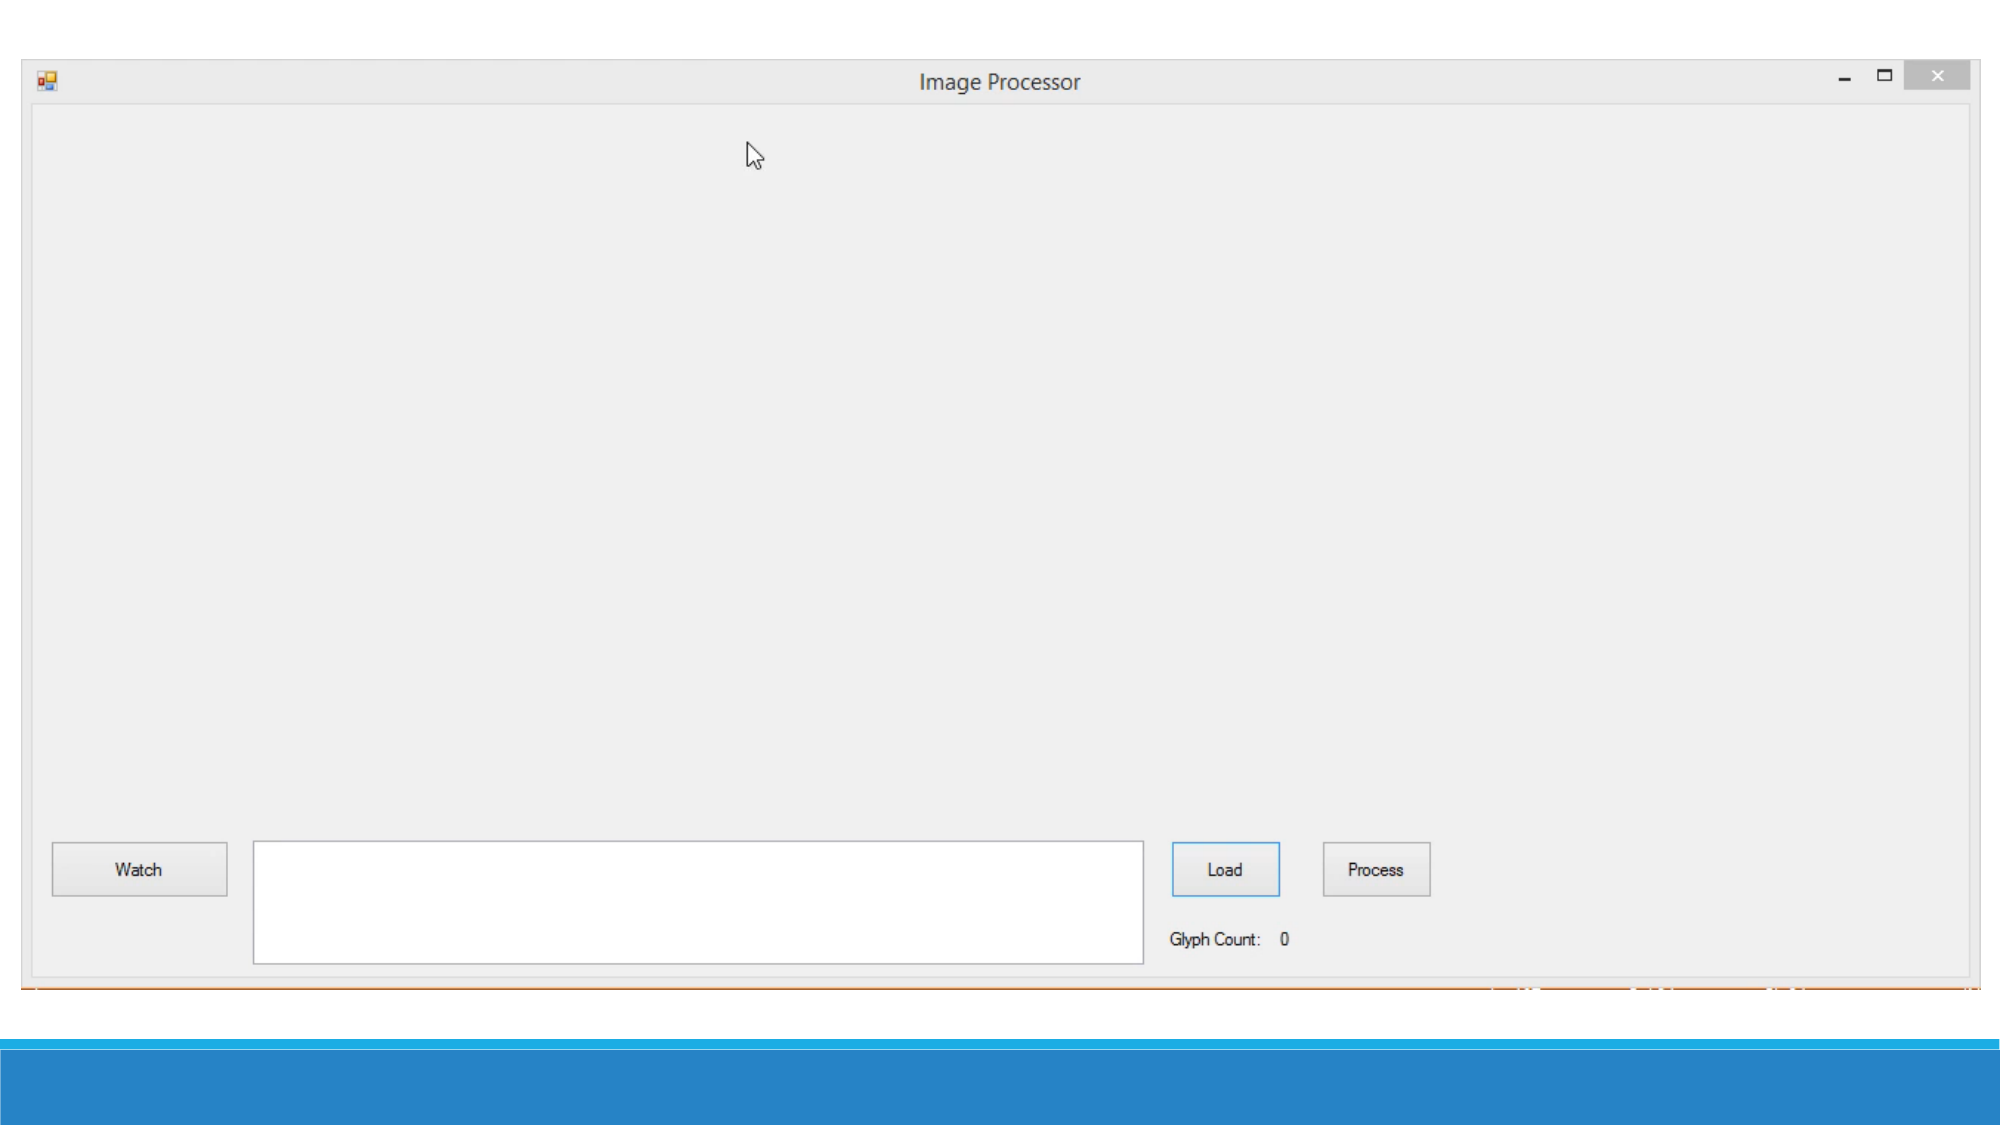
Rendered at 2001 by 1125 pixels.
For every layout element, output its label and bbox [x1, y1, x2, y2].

text_box [19, 58, 1982, 992]
